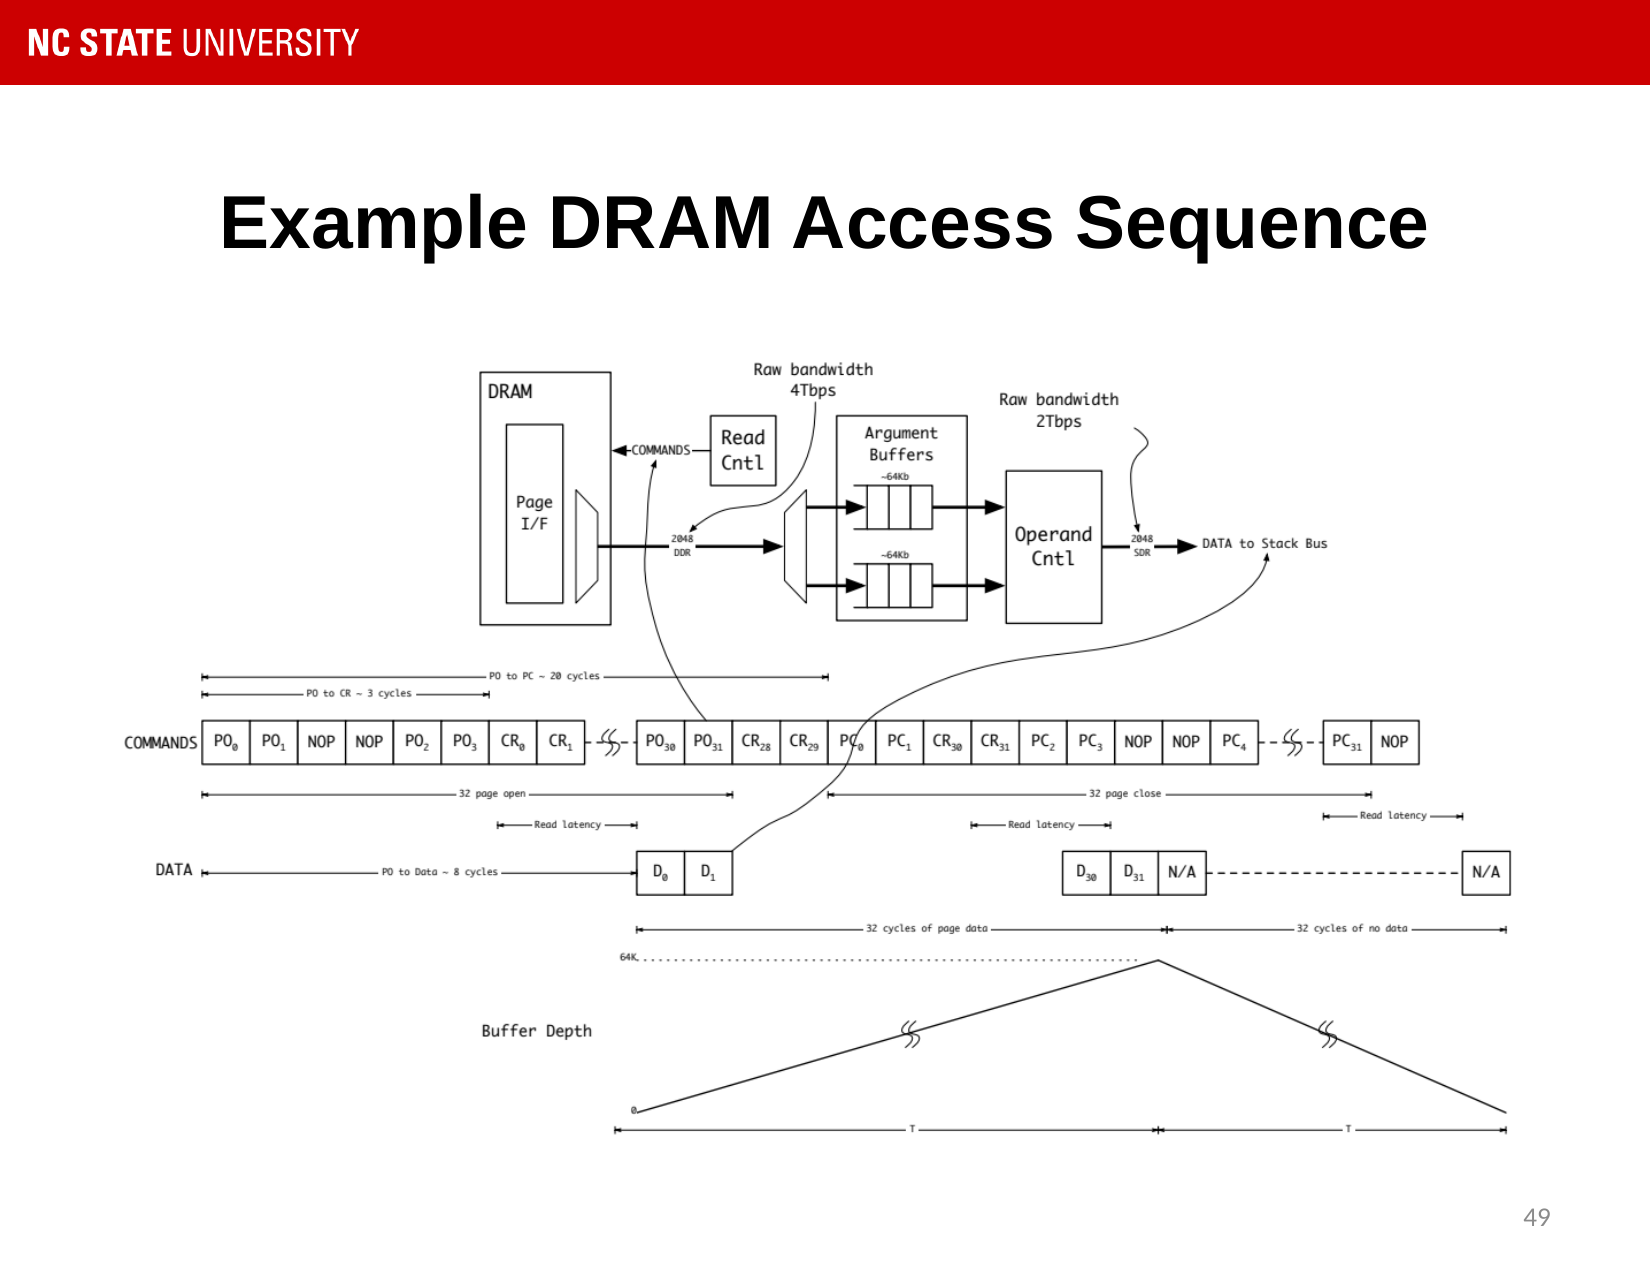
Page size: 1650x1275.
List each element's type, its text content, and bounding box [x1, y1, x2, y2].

slide_number 49 [1182, 1181, 1568, 1250]
picture [0, 0, 1650, 85]
picture [122, 359, 1512, 1136]
title Example DRAM Access Sequence [82, 119, 1568, 318]
